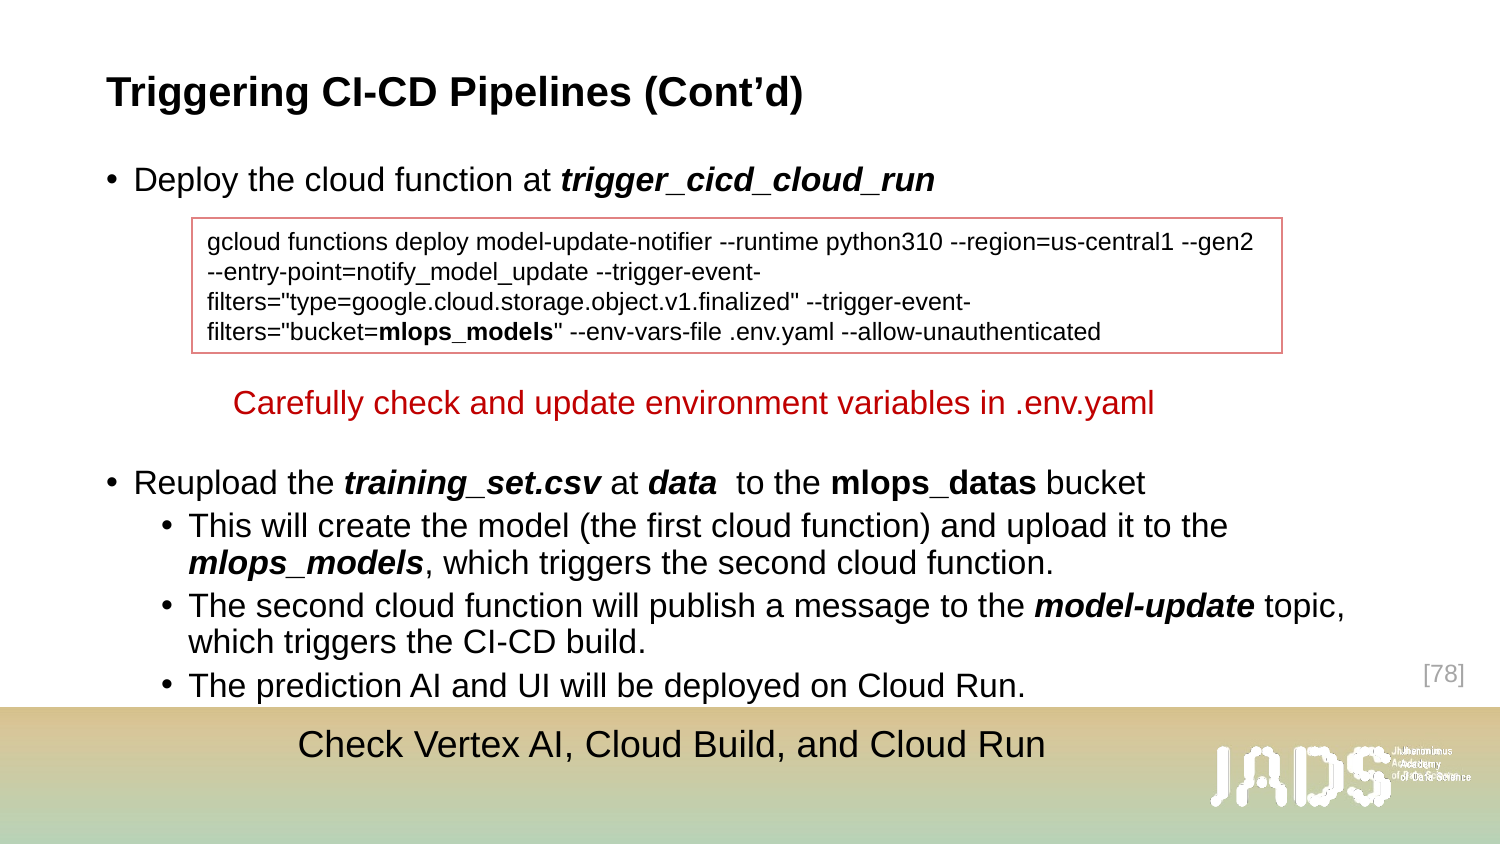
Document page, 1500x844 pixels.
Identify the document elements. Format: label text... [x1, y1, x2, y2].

list Deploy the cloud function at trigger_cicd_cloud_run Reupload the training_set.csv at data to the mlops_datas bucket This will create the model (the first cloud function) and upload it to the mlops_models, which triggers the second cloud function. The second cloud function will publish a message to the model-update topic, which triggers the CI-CD build. The prediction AI and UI will be deployed on Cloud Run. [106, 162, 1394, 705]
slide_number [78] [1393, 640, 1466, 705]
text_box Check Vertex AI, Cloud Build, and Cloud Run [282, 712, 1062, 772]
text_box Carefully check and update environment variables in .env.yaml [218, 373, 1394, 429]
title Triggering CI-CD Pipelines (Cont’d) [106, 70, 1394, 129]
text_box gcloud functions deploy model-update-notifier --runtime python310 --region=us-central1 --gen2 --entry-point=notify_model_update --trigger-event-filters="type=google.cloud.storage.object.v1.finalized" --trigger-event-filters="bucket=mlops_models" --env-vars-file .env.yaml --allow-unauthenticated [191, 217, 1283, 354]
picture [0, 707, 1500, 844]
